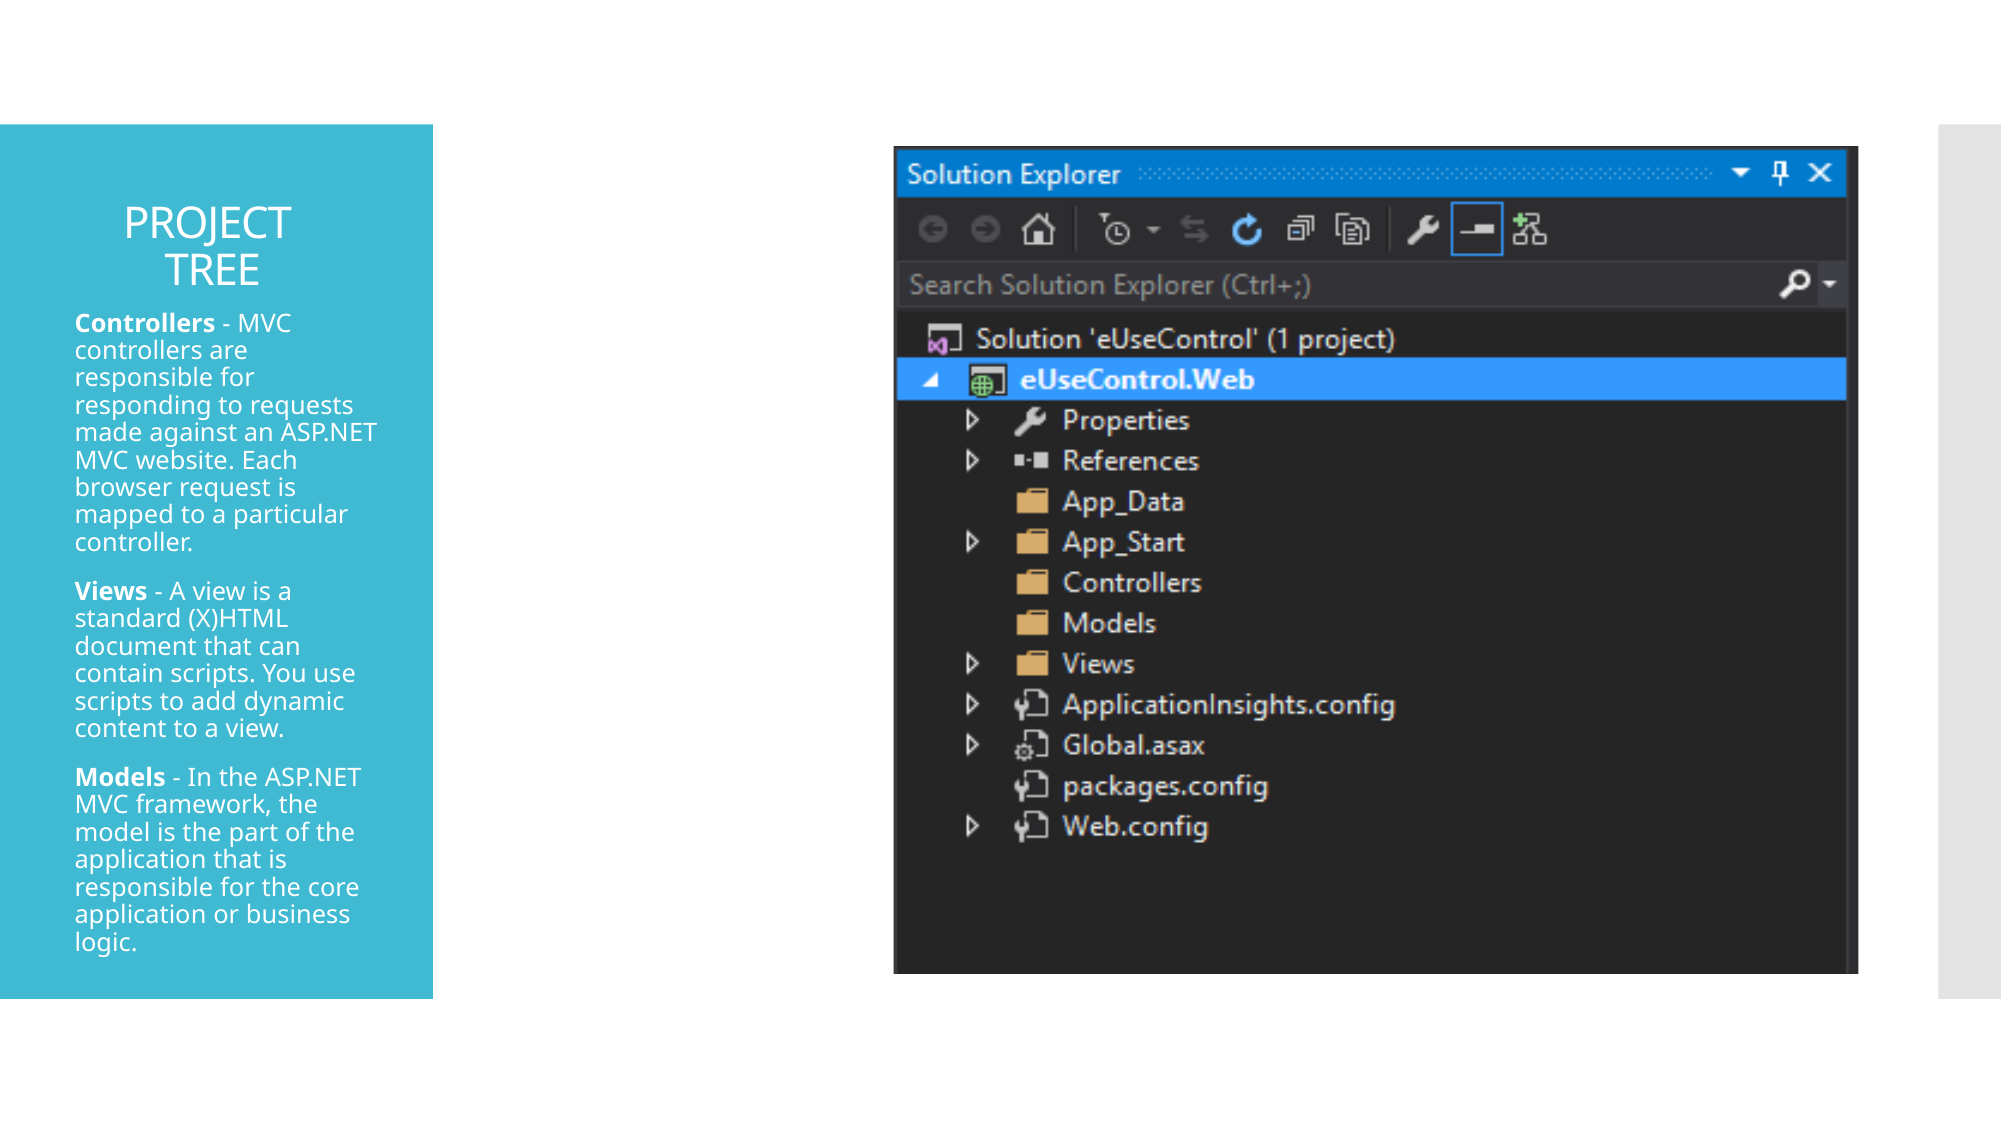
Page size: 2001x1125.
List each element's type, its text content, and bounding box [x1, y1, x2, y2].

picture [893, 146, 1859, 975]
list Controllers - MVC controllers are responsible for responding to requests made against an ASP.NET MVC website. Each browser request is mapped to a particular controller. Views - A view is a standard (X)HTML document that can contain scripts. You use scripts to add dynamic content to a view. Models - In the ASP.NET MVC framework, the model is the part of the application that is responsible for the core application or business logic. [31, 302, 395, 969]
title PROJECT TREE [31, 184, 395, 302]
